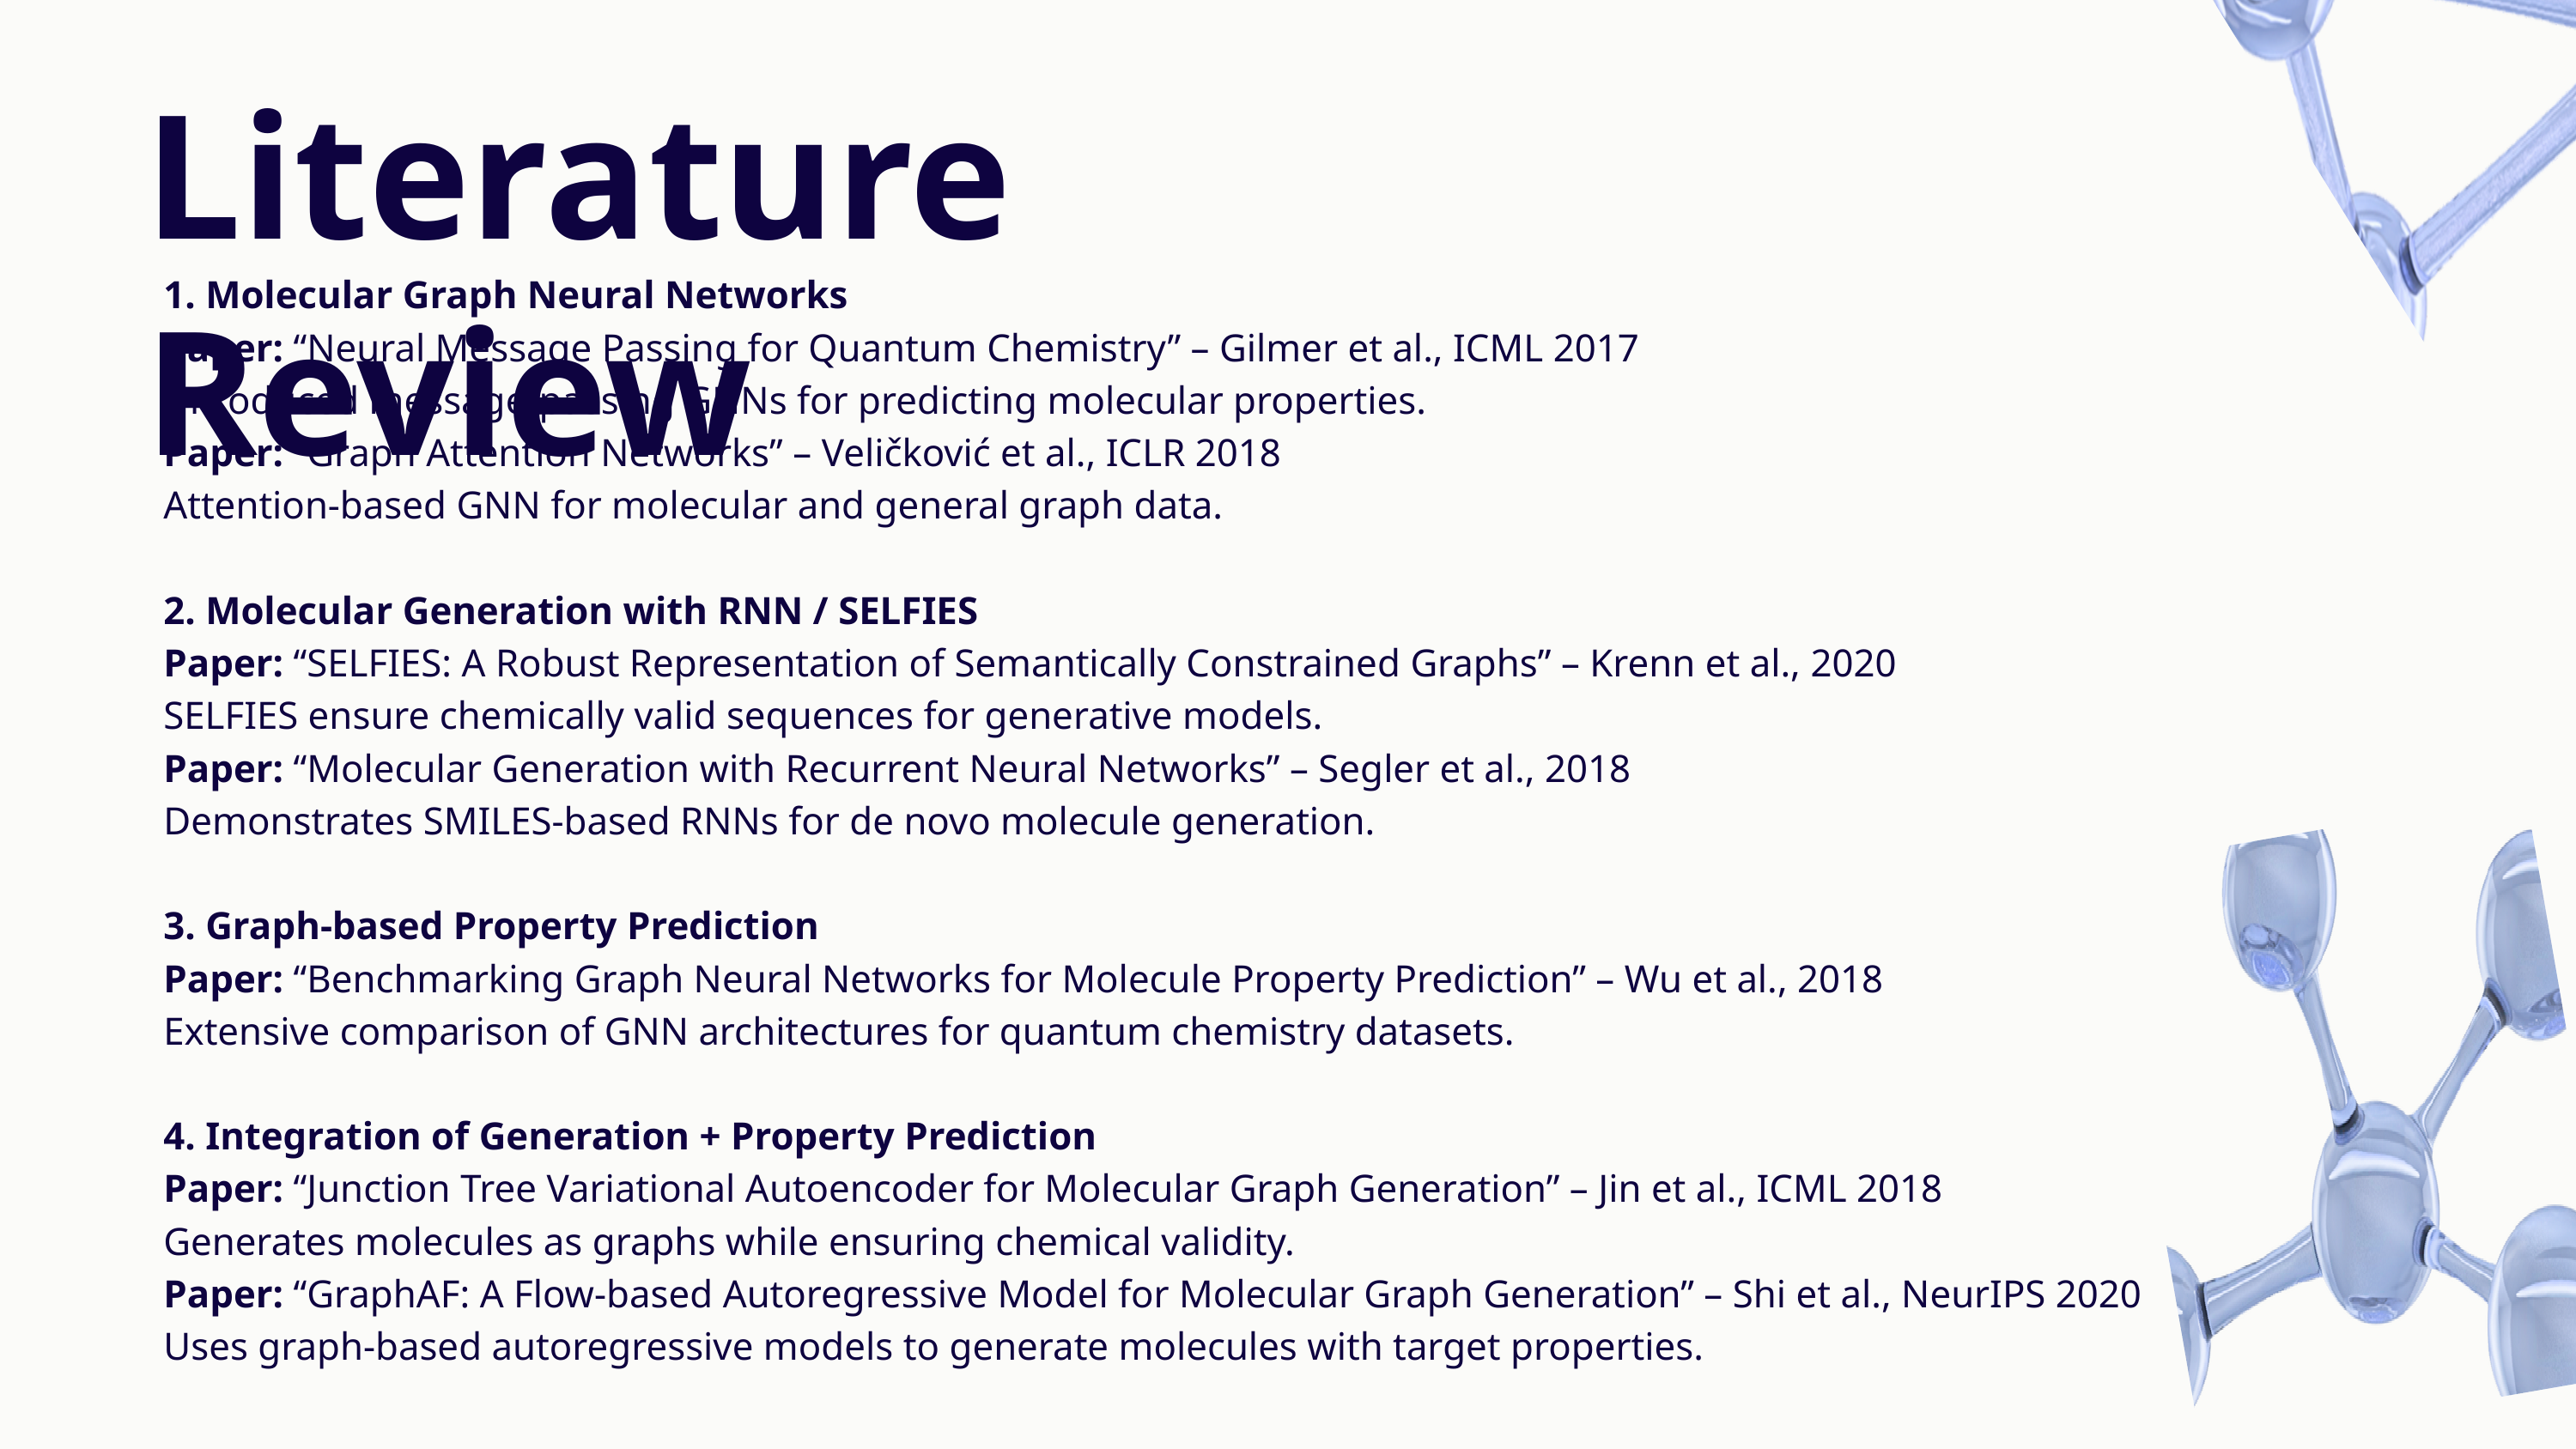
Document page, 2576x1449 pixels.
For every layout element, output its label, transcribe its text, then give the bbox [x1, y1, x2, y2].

text_box [2212, 0, 2576, 418]
text_box [2191, 794, 2576, 1449]
text_box 1. Molecular Graph Neural Networks Paper: “Neural Message Passing for Quantum Chemistry” – Gilmer et al., ICML 2017 Introduced message-passing GNNs for predicting molecular properties. Paper: “Graph Attention Networks” – Veličković et al., ICLR 2018 Attention-based GNN for molecular and general graph data. 2. Molecular Generation with RNN / SELFIES Paper: “SELFIES: A Robust Representation of Semantically Constrained Graphs” – Krenn et al., 2020 SELFIES ensure chemically valid sequences for generative models. Paper: “Molecular Generation with Recurrent Neural Networks” – Segler et al., 2018 Demonstrates SMILES-based RNNs for de novo molecule generation. 3. Graph-based Property Prediction Paper: “Benchmarking Graph Neural Networks for Molecule Property Prediction” – Wu et al., 2018 Extensive comparison of GNN architectures for quantum chemistry datasets. 4. Integration of Generation + Property Prediction Paper: “Junction Tree Variational Autoencoder for Molecular Graph Generation” – Jin et al., ICML 2018 Generates molecules as graphs while ensuring chemical validity. Paper: “GraphAF: A Flow-based Autoregressive Model for Molecular Graph Generation” – Shi et al., NeurIPS 2020 Uses graph-based autoregressive models to generate molecules with target properties. [163, 264, 2476, 1389]
text_box Literature Review [144, 57, 1496, 490]
